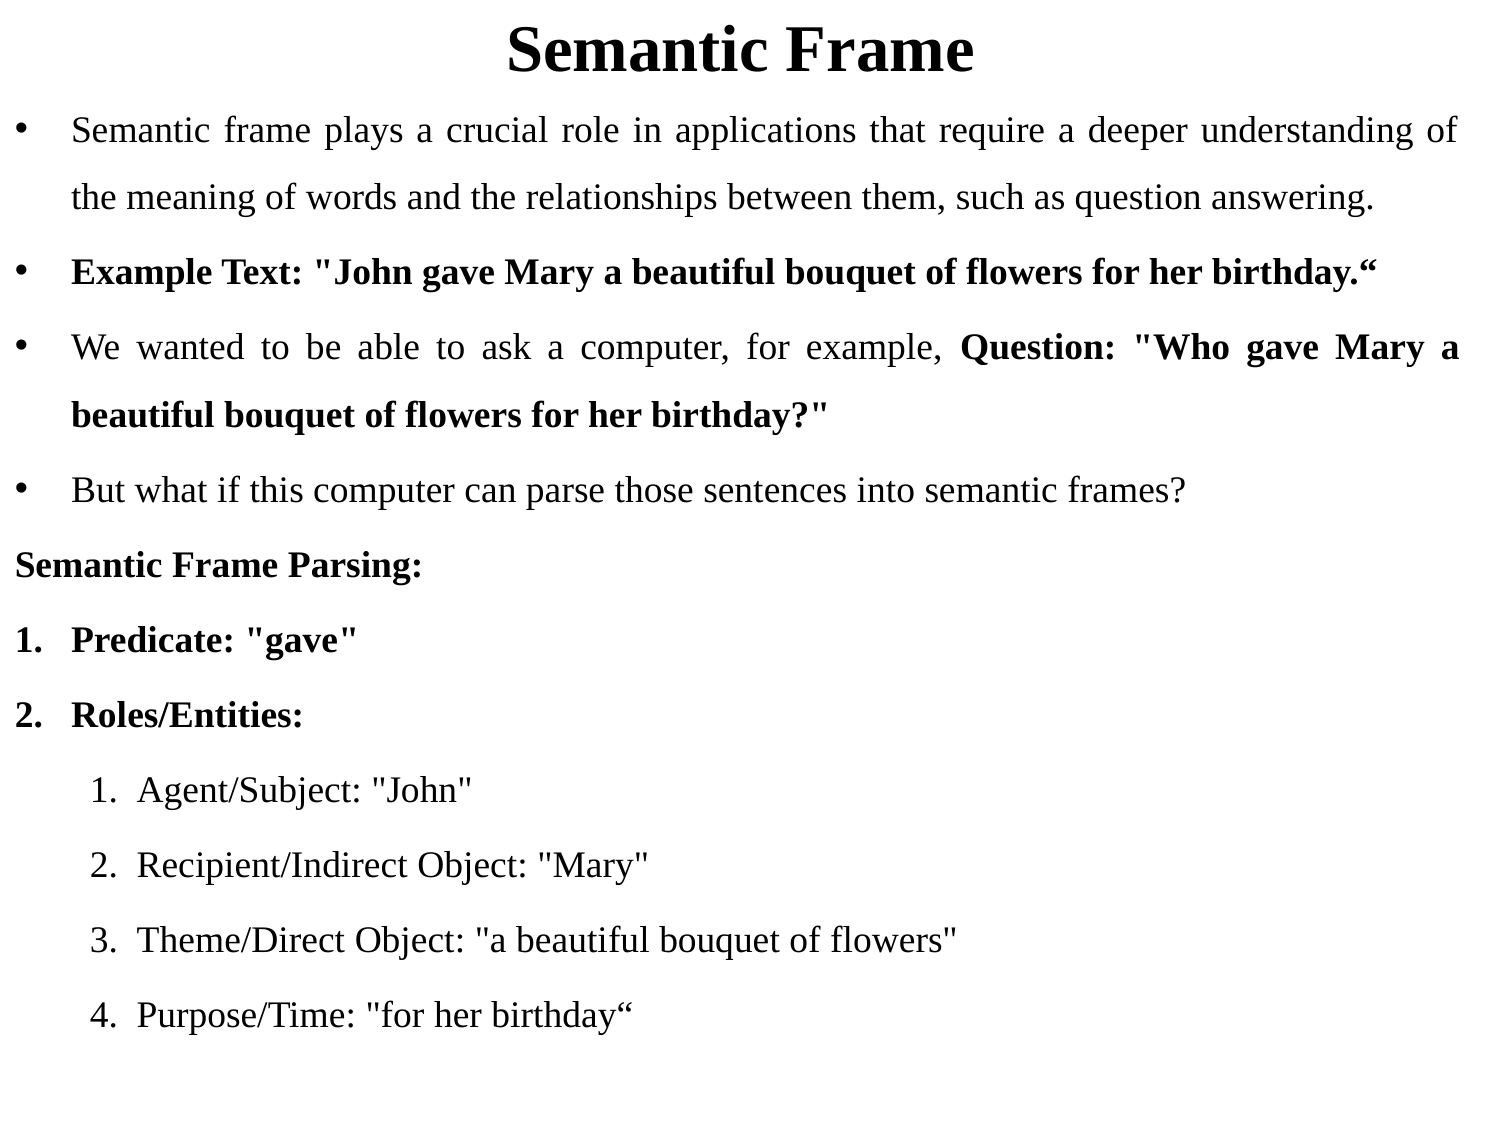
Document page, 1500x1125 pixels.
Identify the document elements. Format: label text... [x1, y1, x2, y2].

title Semantic Frame [65, 0, 1416, 74]
list Semantic frame plays a crucial role in applications that require a deeper understanding of the meaning of words and the relationships between them, such as question answering. Example Text: "John gave Mary a beautiful bouquet of flowers for her birthday.“ We wanted to be able to ask a computer, for example, Question: "Who gave Mary a beautiful bouquet of flowers for her birthday?" But what if this computer can parse those sentences into semantic frames? Semantic Frame Parsing: Predicate: "gave" Roles/Entities: Agent/Subject: "John" Recipient/Indirect Object: "Mary" Theme/Direct Object: "a beautiful bouquet of flowers" Purpose/Time: "for her birthday“ [0, 74, 1476, 818]
